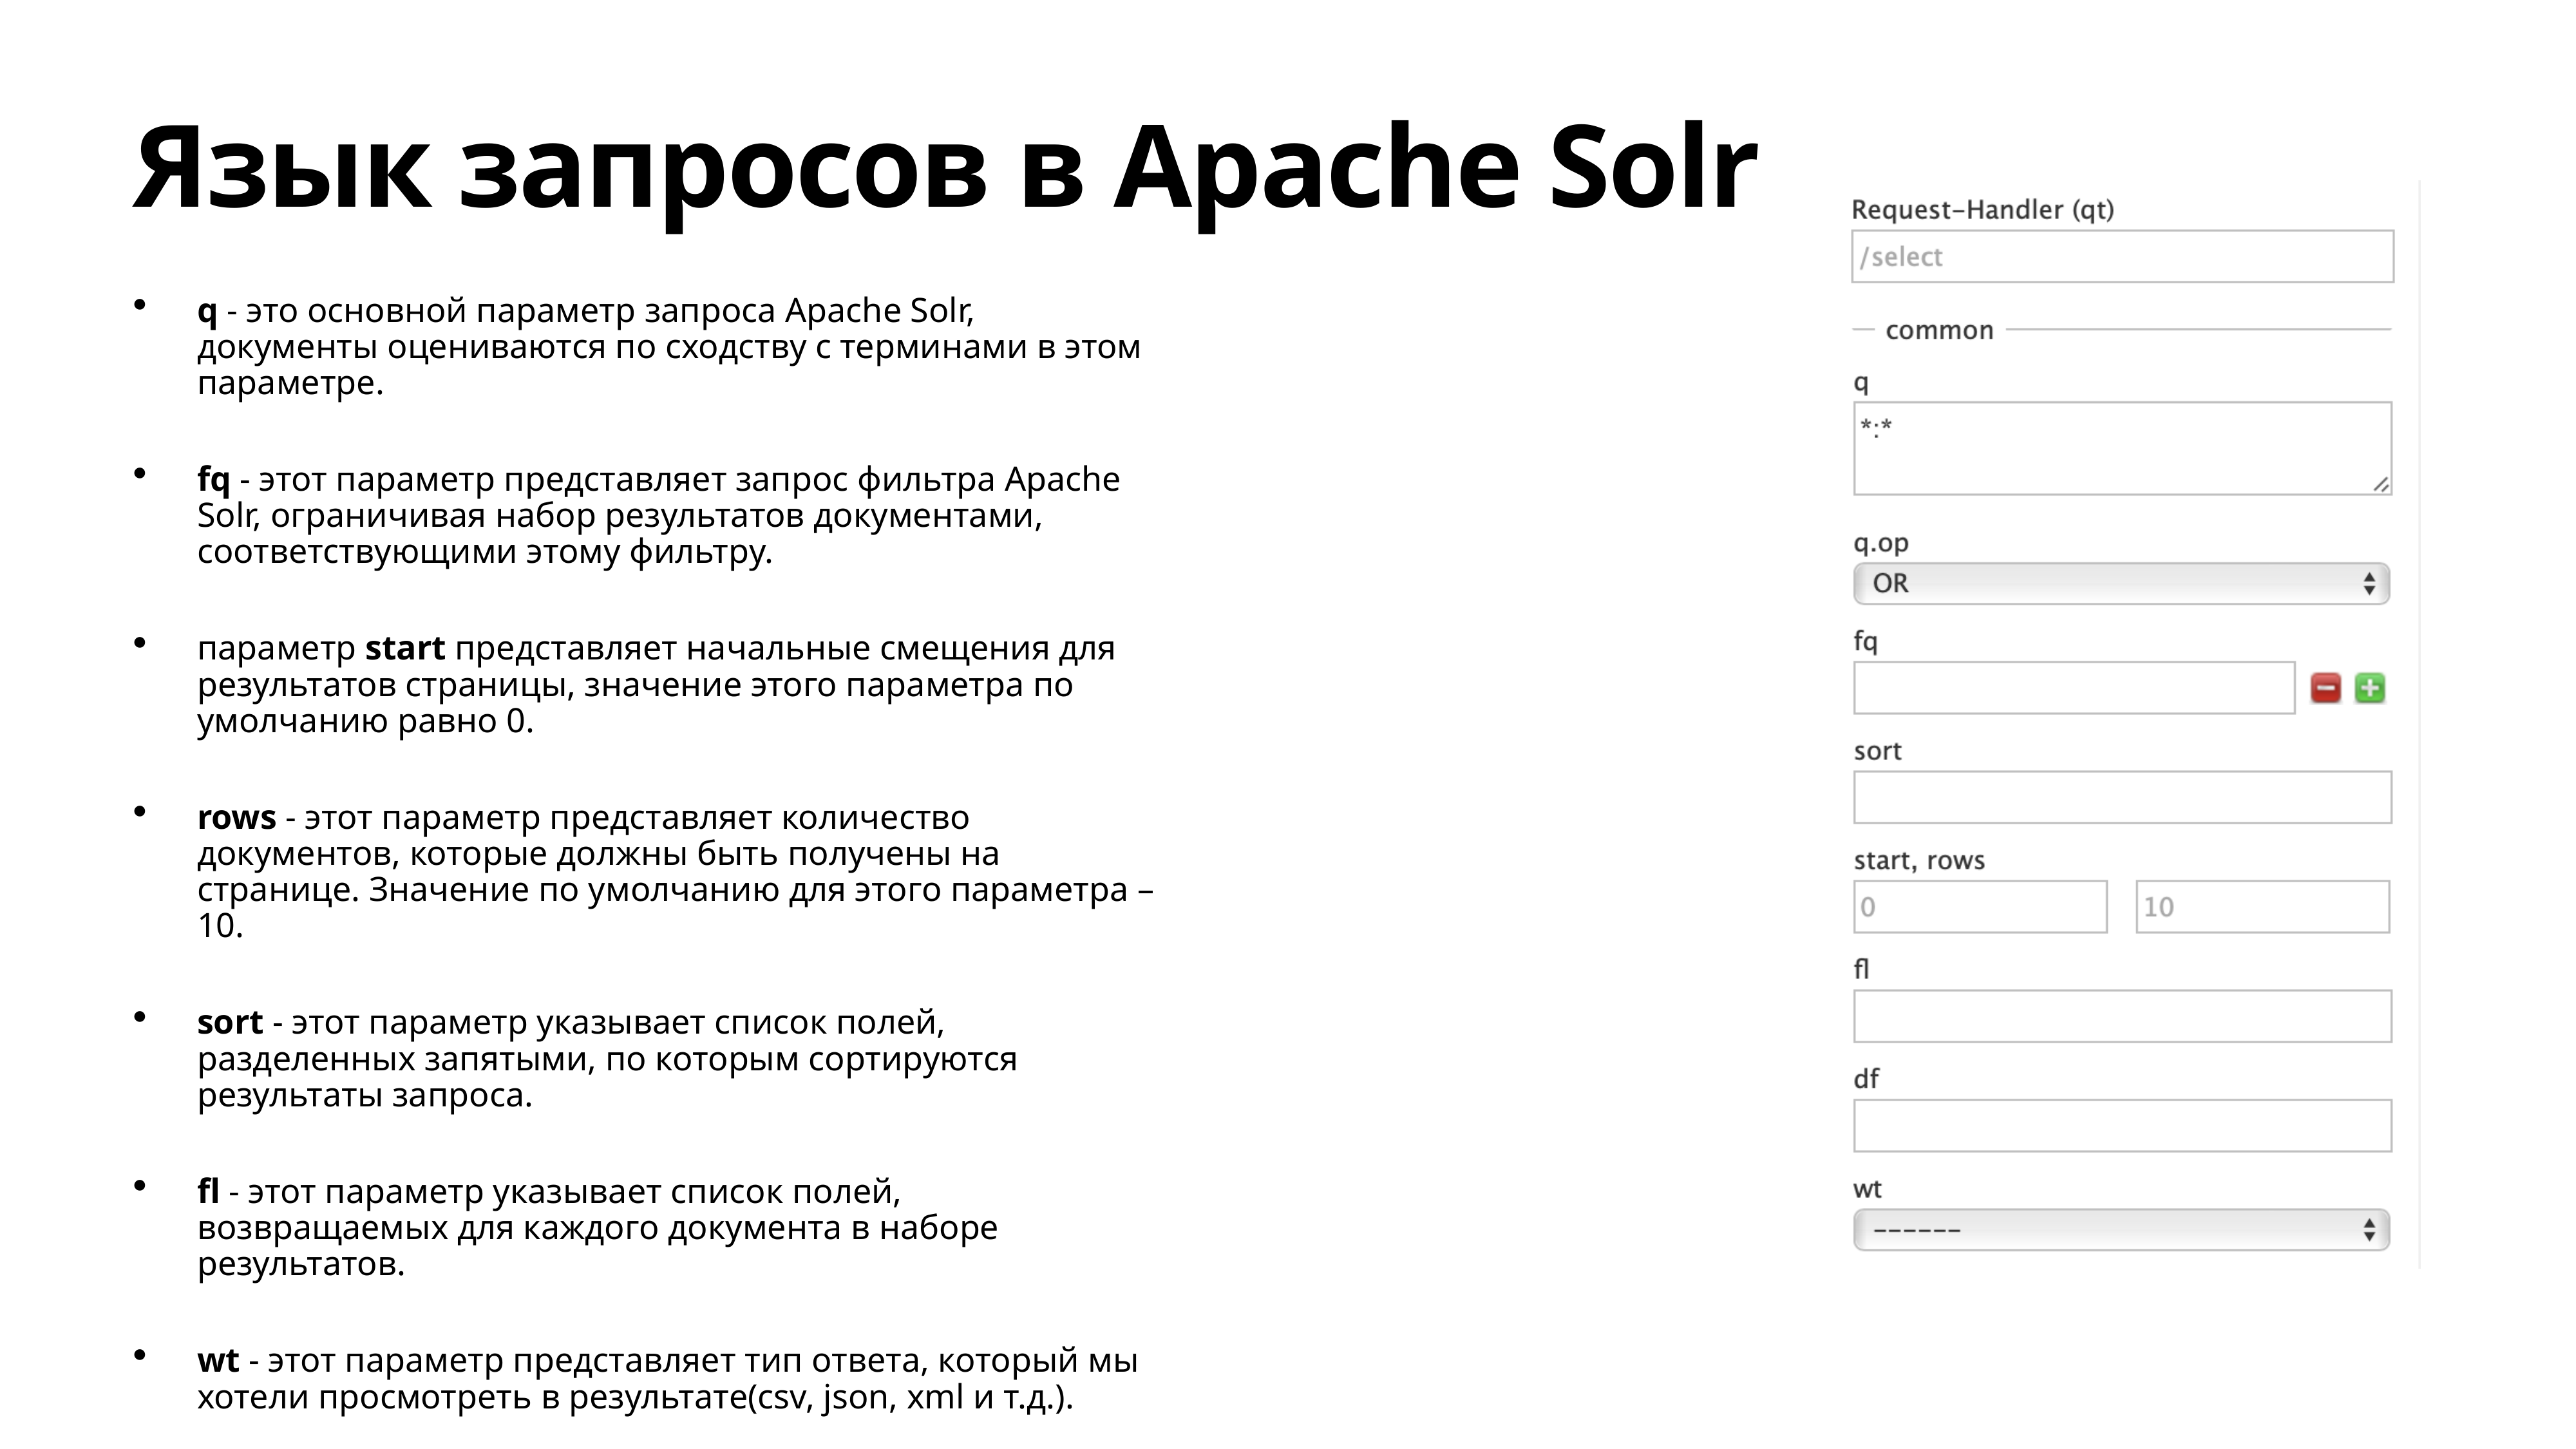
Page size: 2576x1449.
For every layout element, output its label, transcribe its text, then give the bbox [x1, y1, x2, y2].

list q - это основной параметр запроса Apache Solr, документы оцениваются по сходству с терминами в этом параметре. fq - этот параметр представляет запрос фильтра Apache Solr, ограничивая набор результатов документами, соответствующими этому фильтру. параметр start представляет начальные смещения для результатов страницы, значение этого параметра по умолчанию равно 0. rows - этот параметр представляет количество документов, которые должны быть получены на странице. Значение по умолчанию для этого параметра – 10. sort - этот параметр указывает список полей, разделенных запятыми, по которым сортируются результаты запроса. fl - этот параметр указывает список полей, возвращаемых для каждого документа в наборе результатов. wt - этот параметр представляет тип ответа, который мы хотели просмотреть в результате(csv, json, xml и т.д.). [127, 287, 1161, 1321]
title Язык запросов в Apache Solr [127, 113, 2300, 266]
picture [1839, 180, 2421, 1269]
